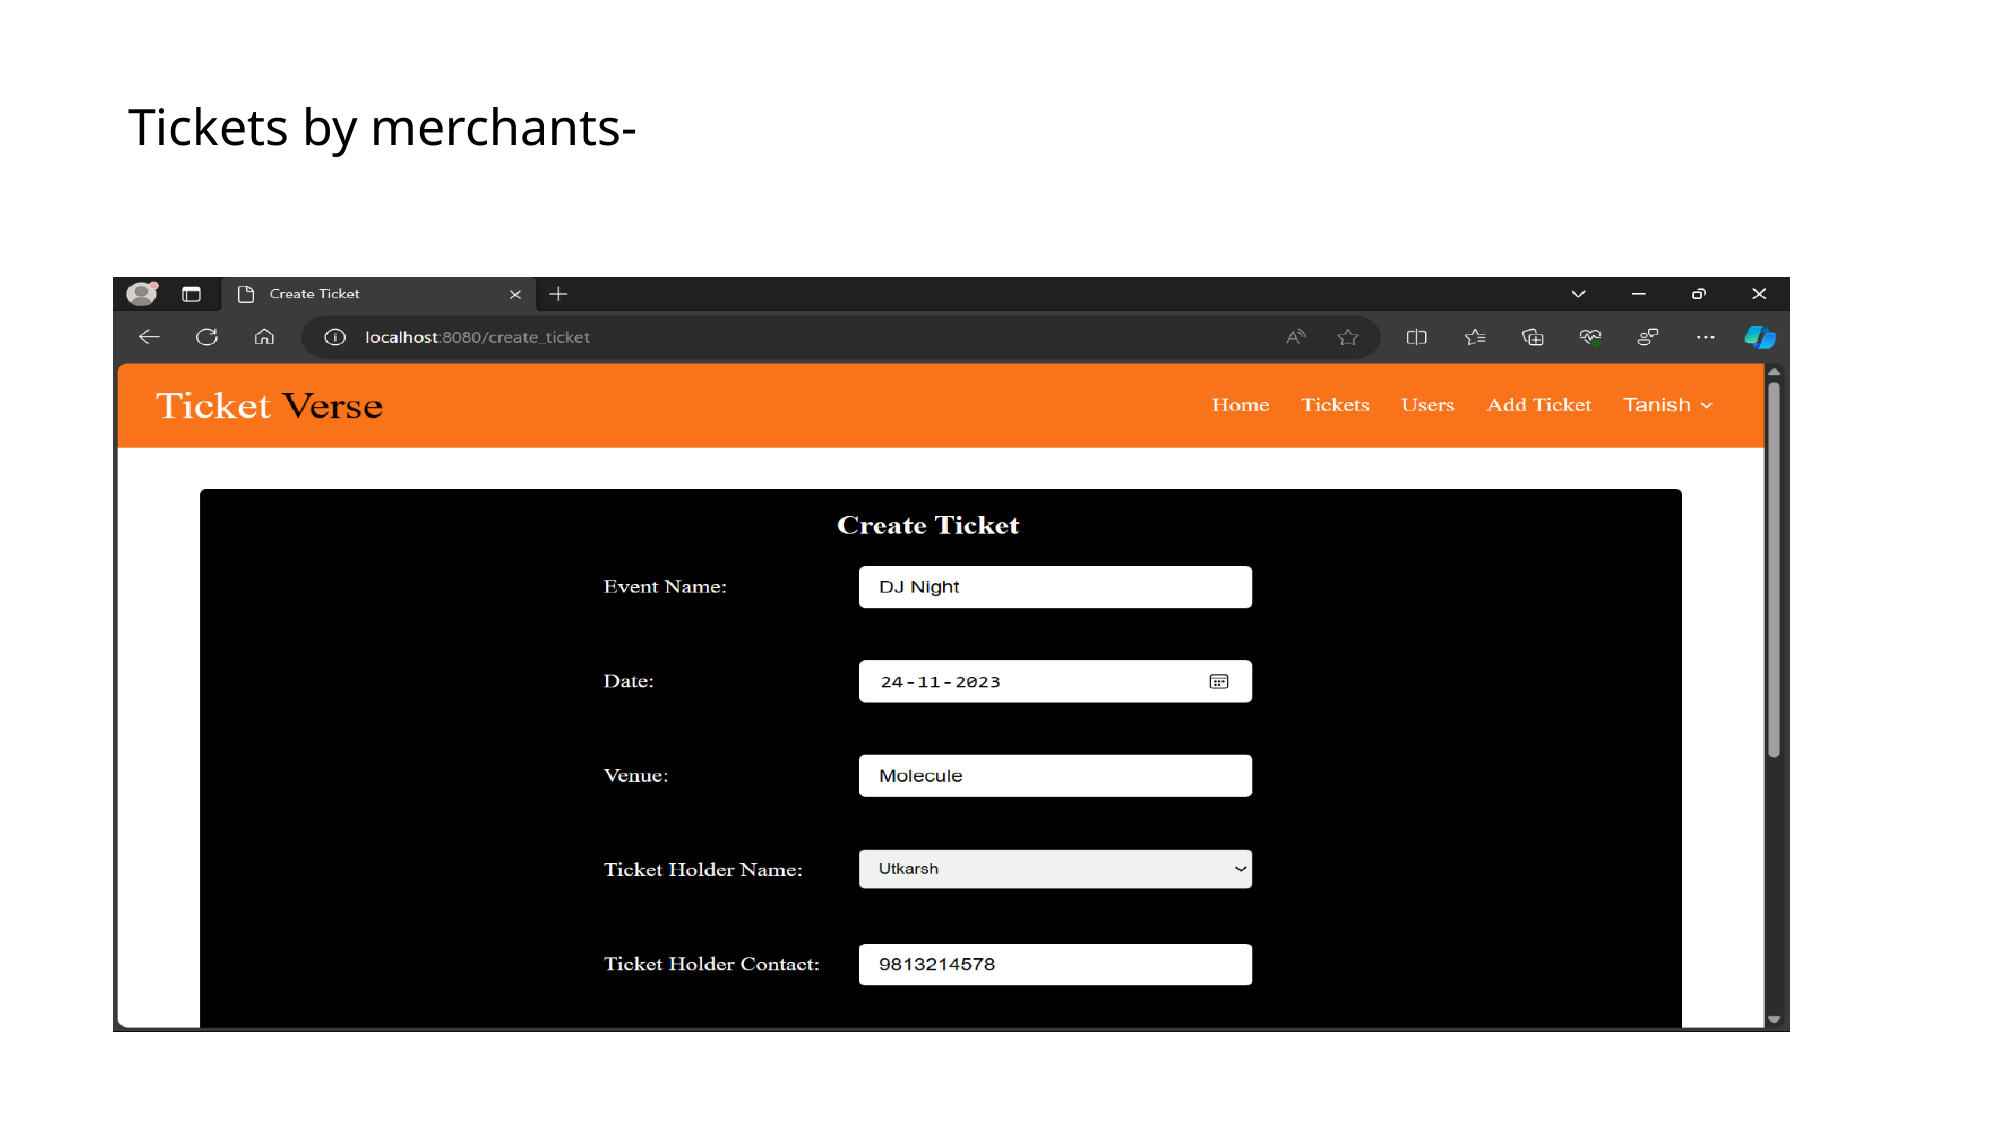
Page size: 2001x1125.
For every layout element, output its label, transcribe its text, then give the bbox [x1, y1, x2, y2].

text_box Tickets by merchants- [113, 88, 784, 163]
picture [113, 277, 1791, 1032]
